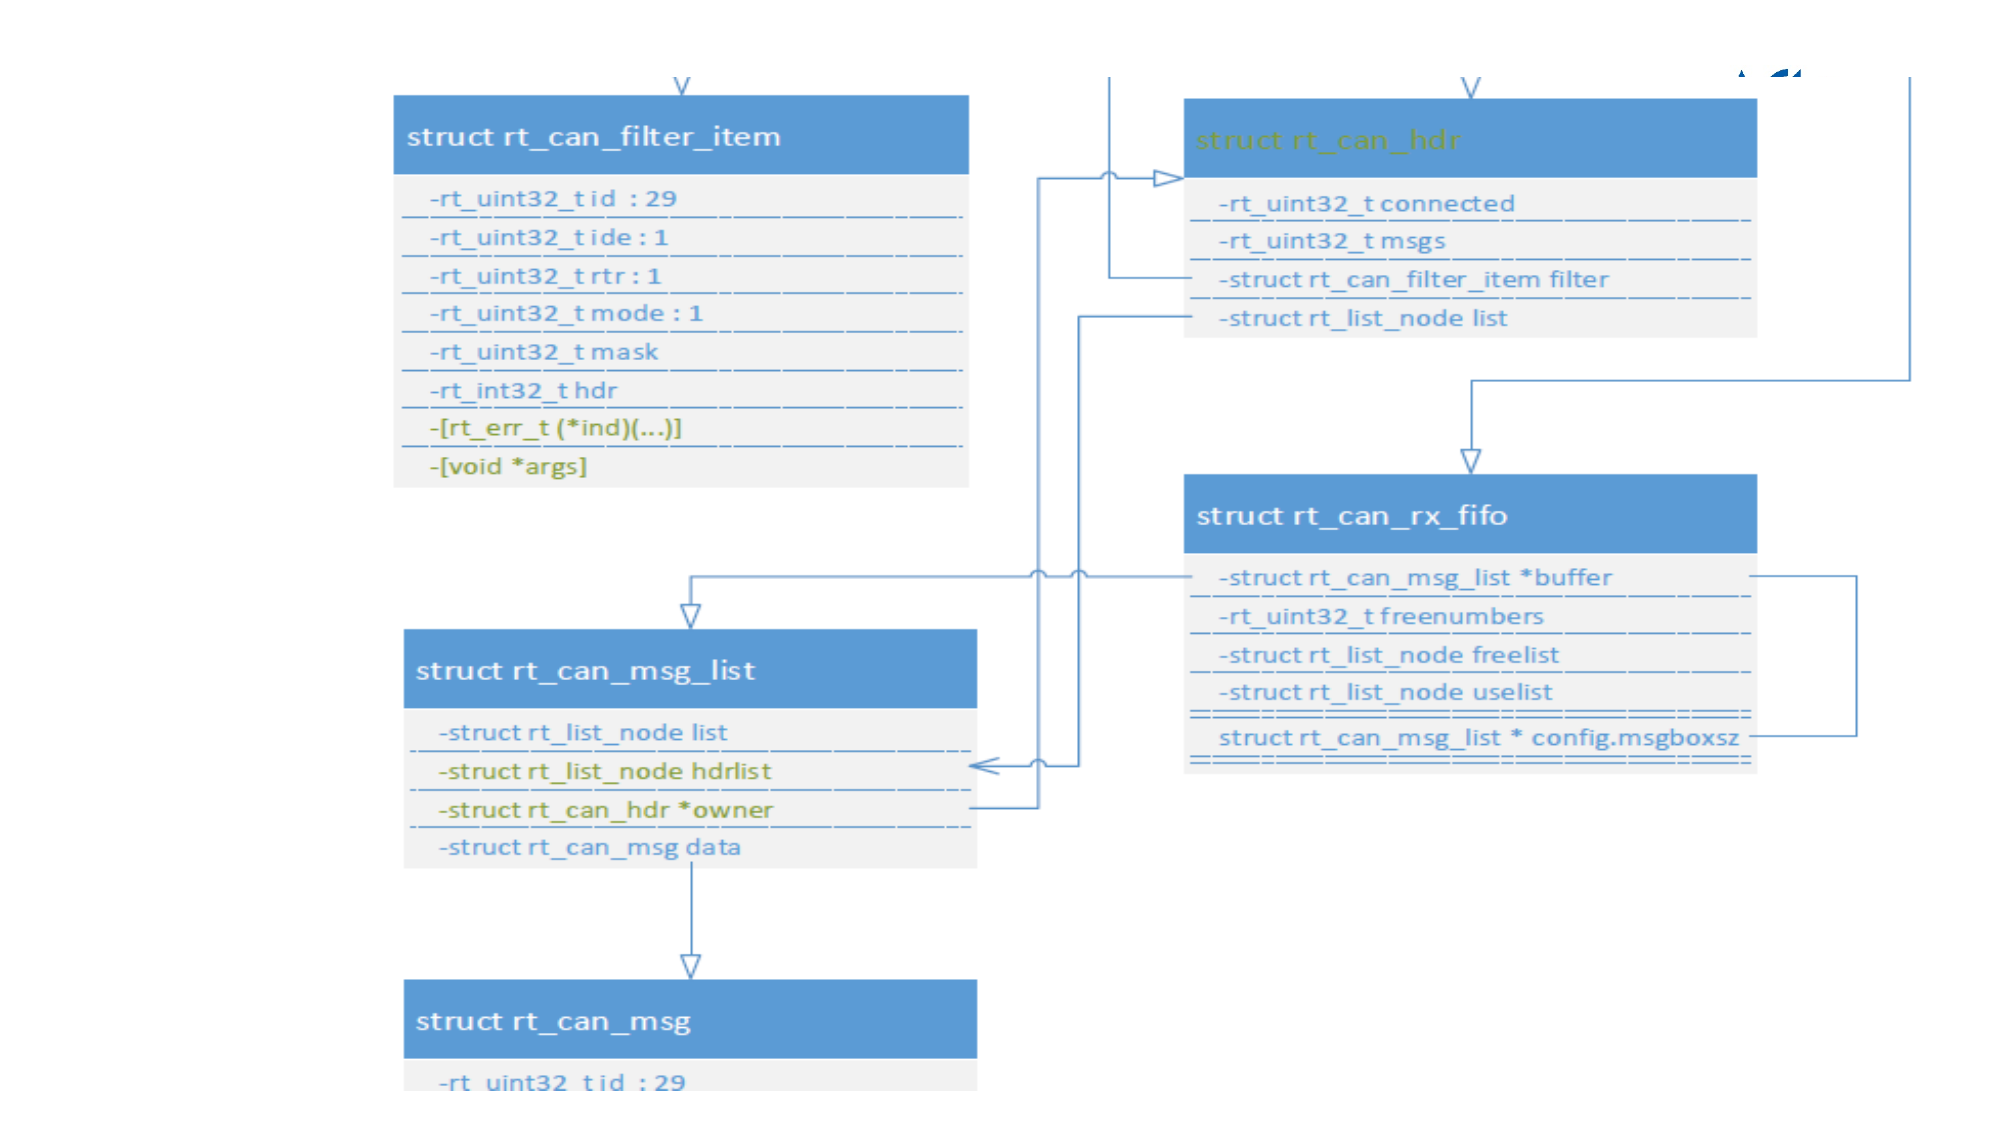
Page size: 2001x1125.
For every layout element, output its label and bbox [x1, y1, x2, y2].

picture [83, 65, 1938, 1091]
